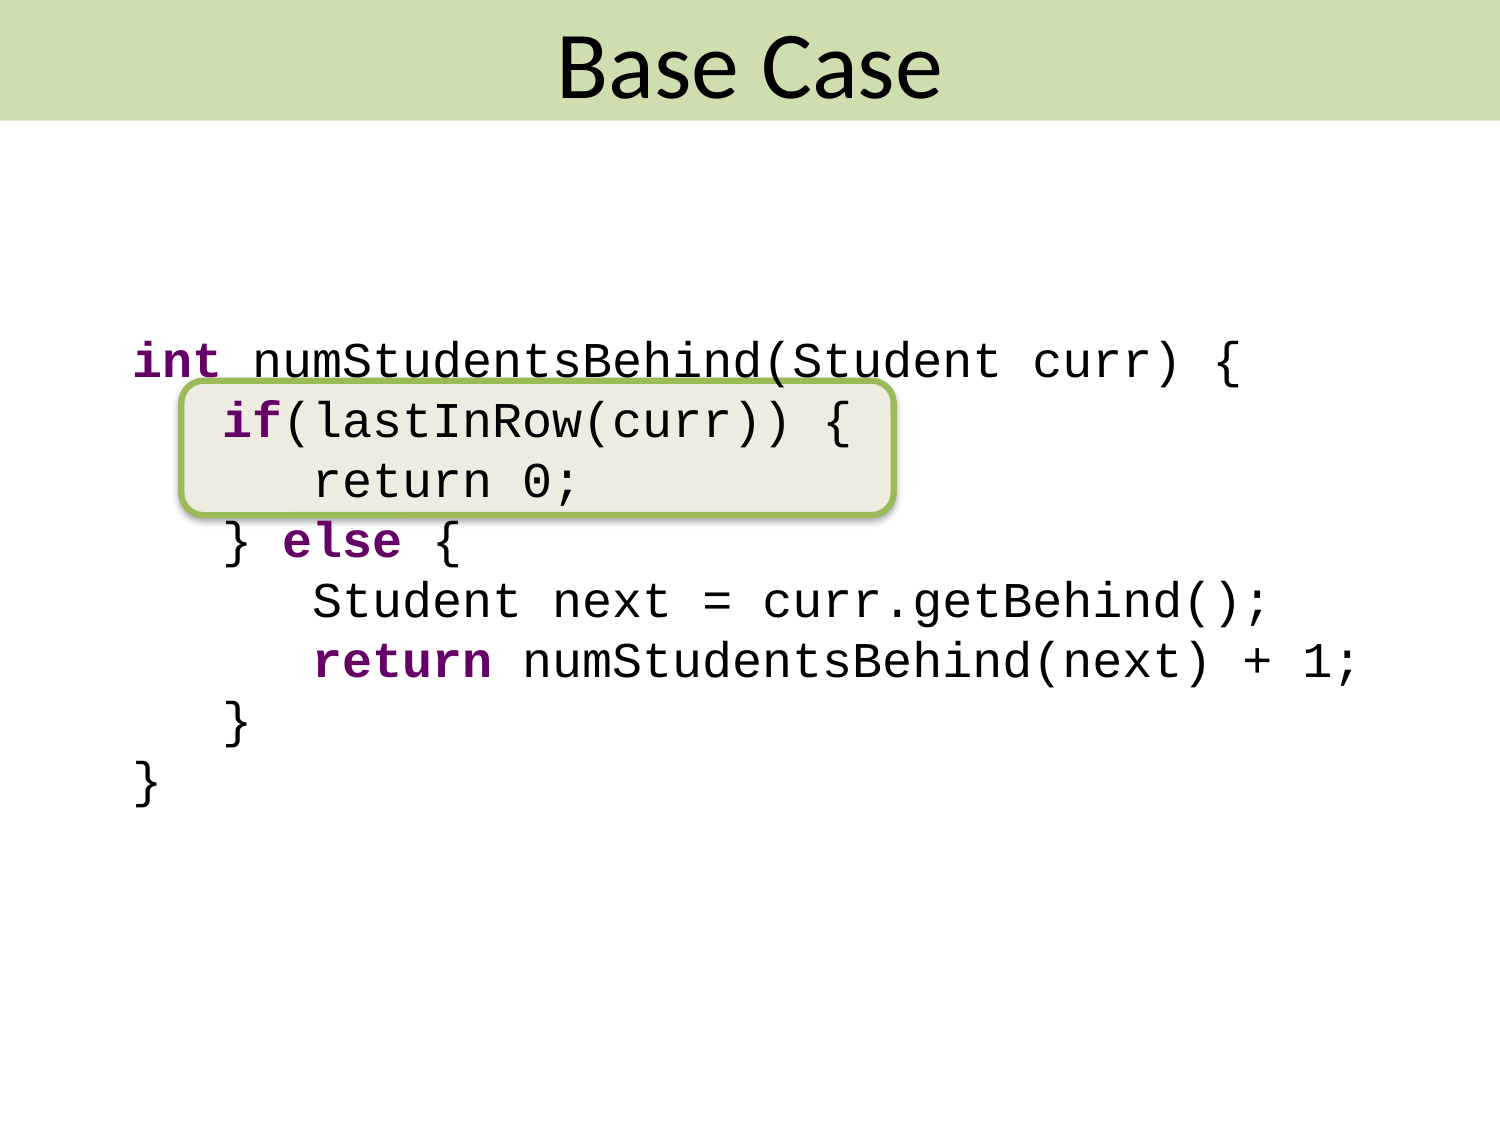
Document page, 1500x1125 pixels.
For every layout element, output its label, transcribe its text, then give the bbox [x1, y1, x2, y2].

text_box Base Case [0, 0, 1500, 121]
text_box int numStudentsBehind(Student curr) { if(lastInRow(curr)) { return 0; } else { Student next = curr.getBehind(); return numStudentsBehind(next) + 1; } } [117, 320, 1378, 816]
